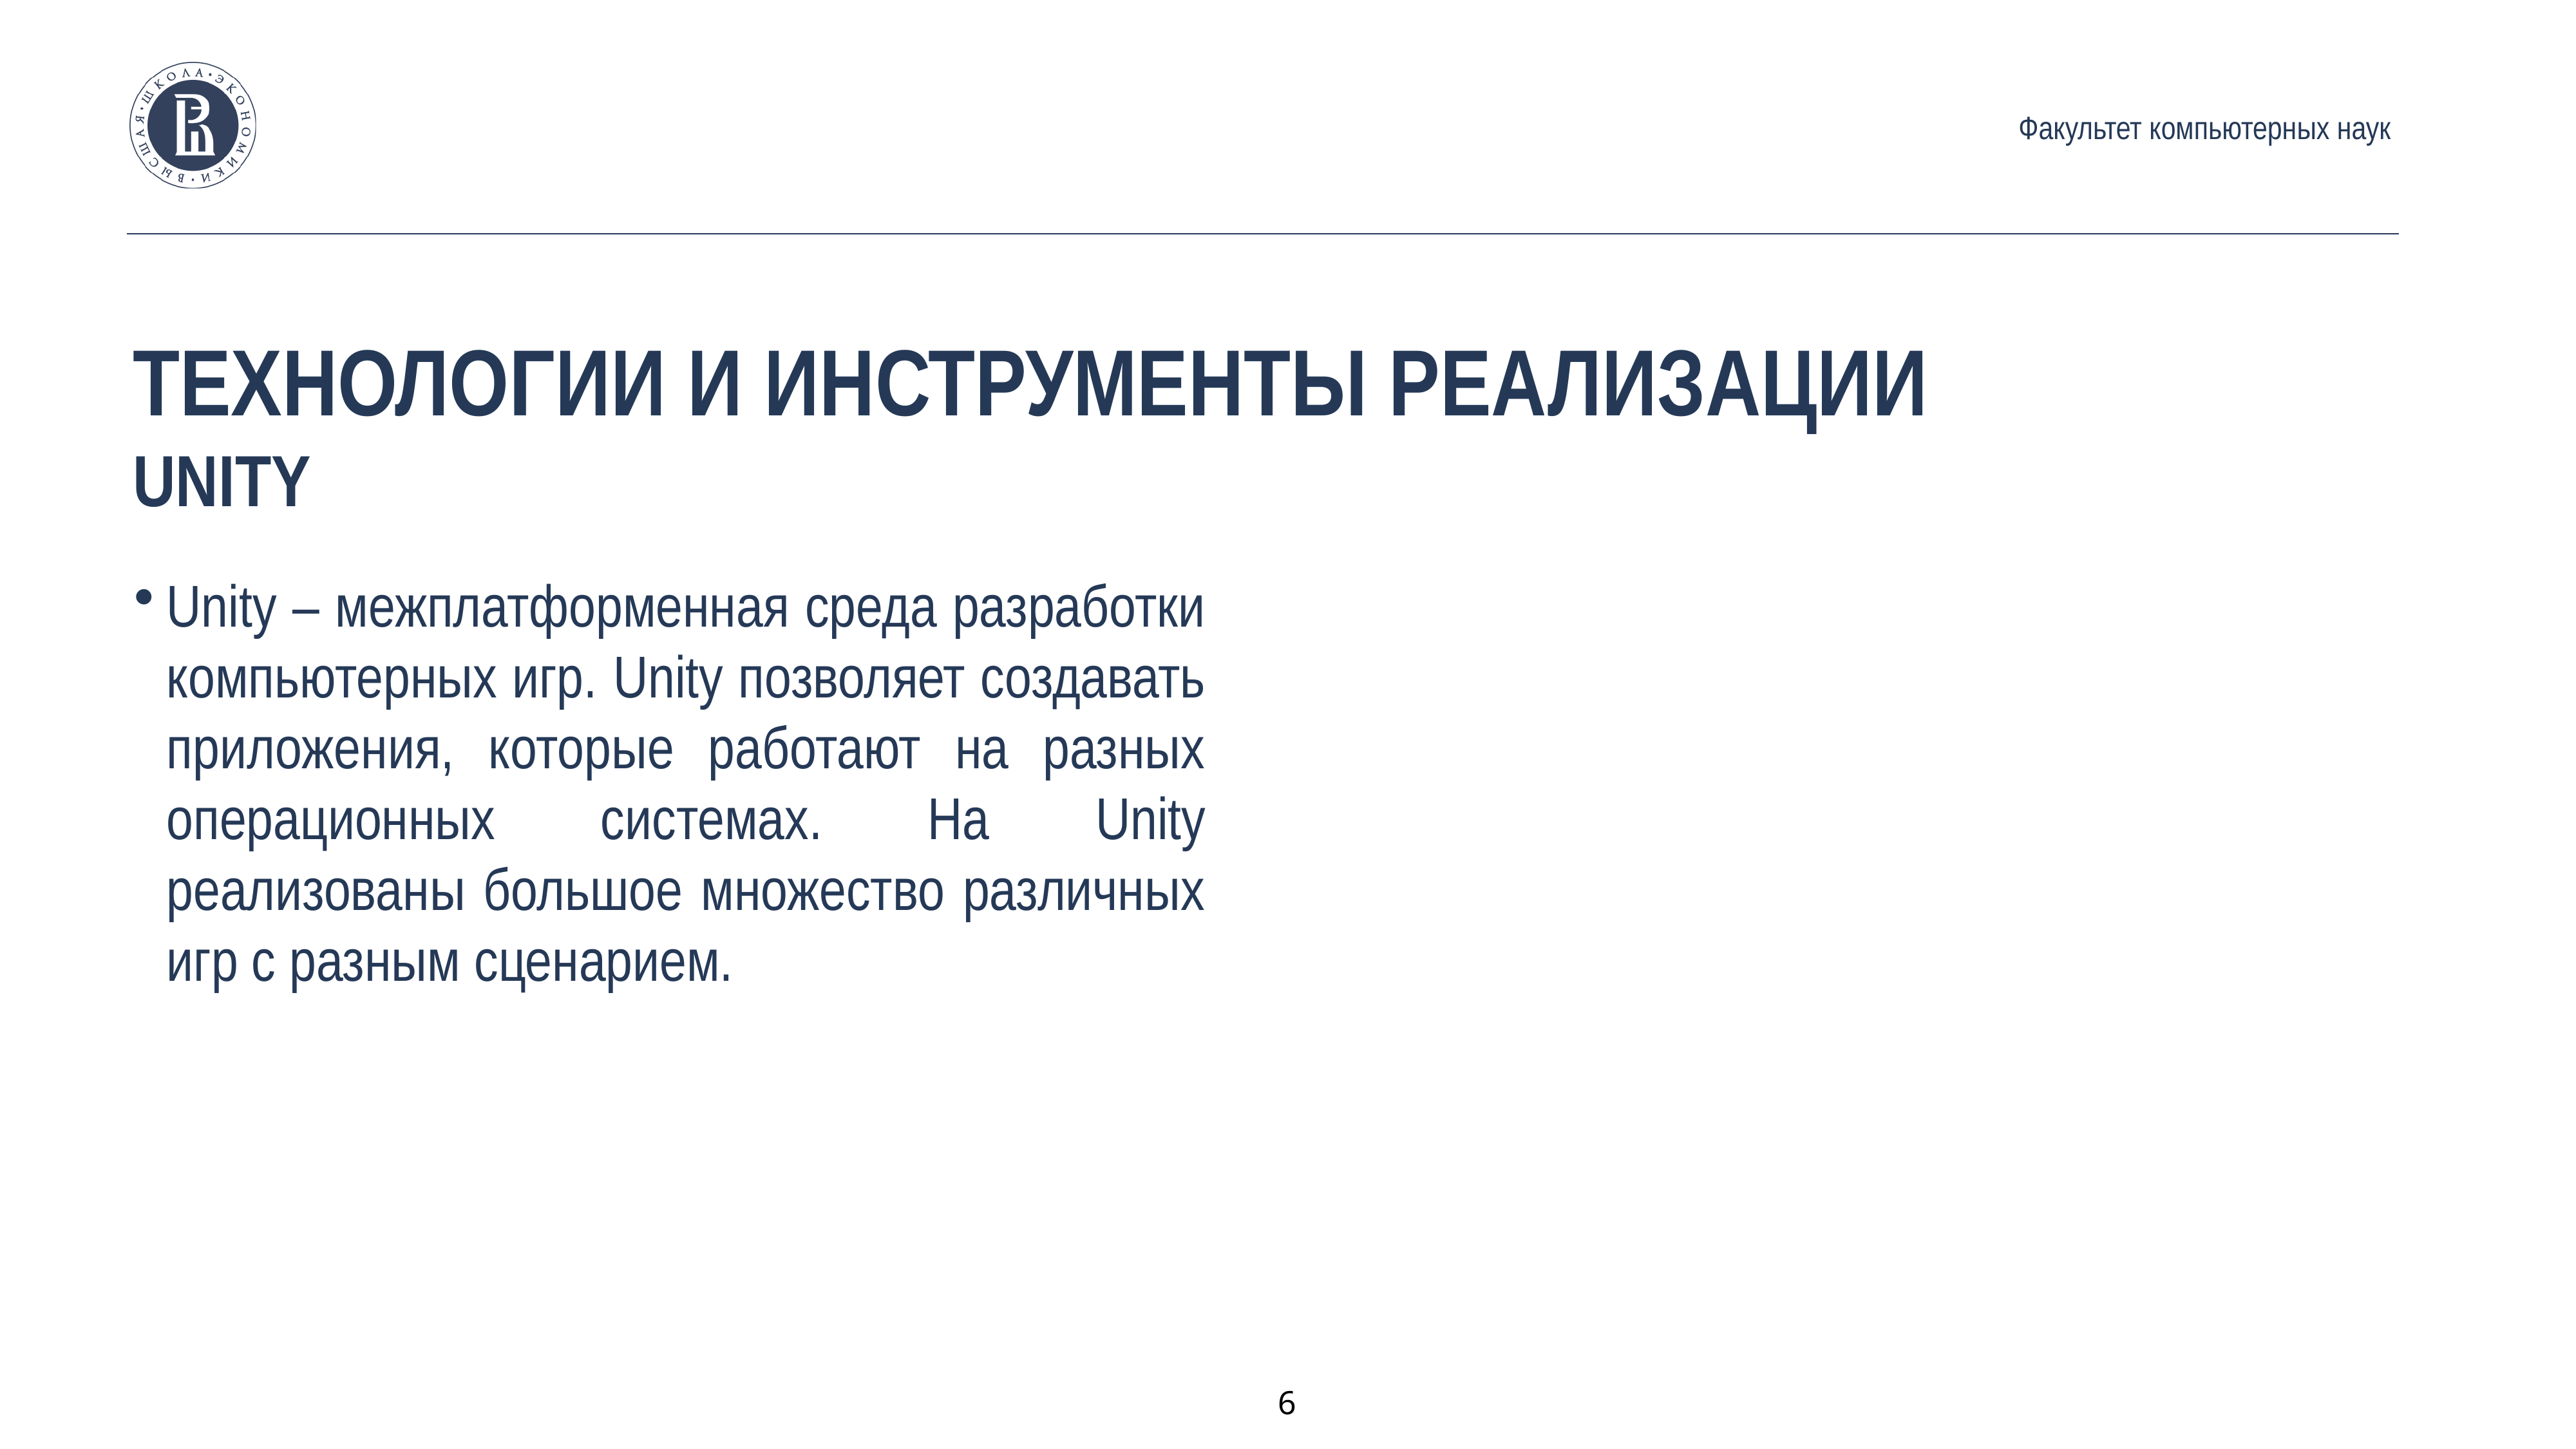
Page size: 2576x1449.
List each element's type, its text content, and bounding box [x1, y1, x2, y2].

picture [129, 62, 256, 189]
slide_number 6 [1260, 1374, 1314, 1429]
text_box Технологии и инструменты реализации Unity [125, 314, 2396, 559]
text_box Unity – межплатформенная среда разработки компьютерных игр. Unity позволяет создавать приложения, которые работают на разных операционных системах. На Unity реализованы большое множество различных игр с разным сценарием. [126, 560, 2399, 1073]
text_box Факультет компьютерных наук [1198, 100, 2399, 154]
text_box [124, 614, 2397, 755]
